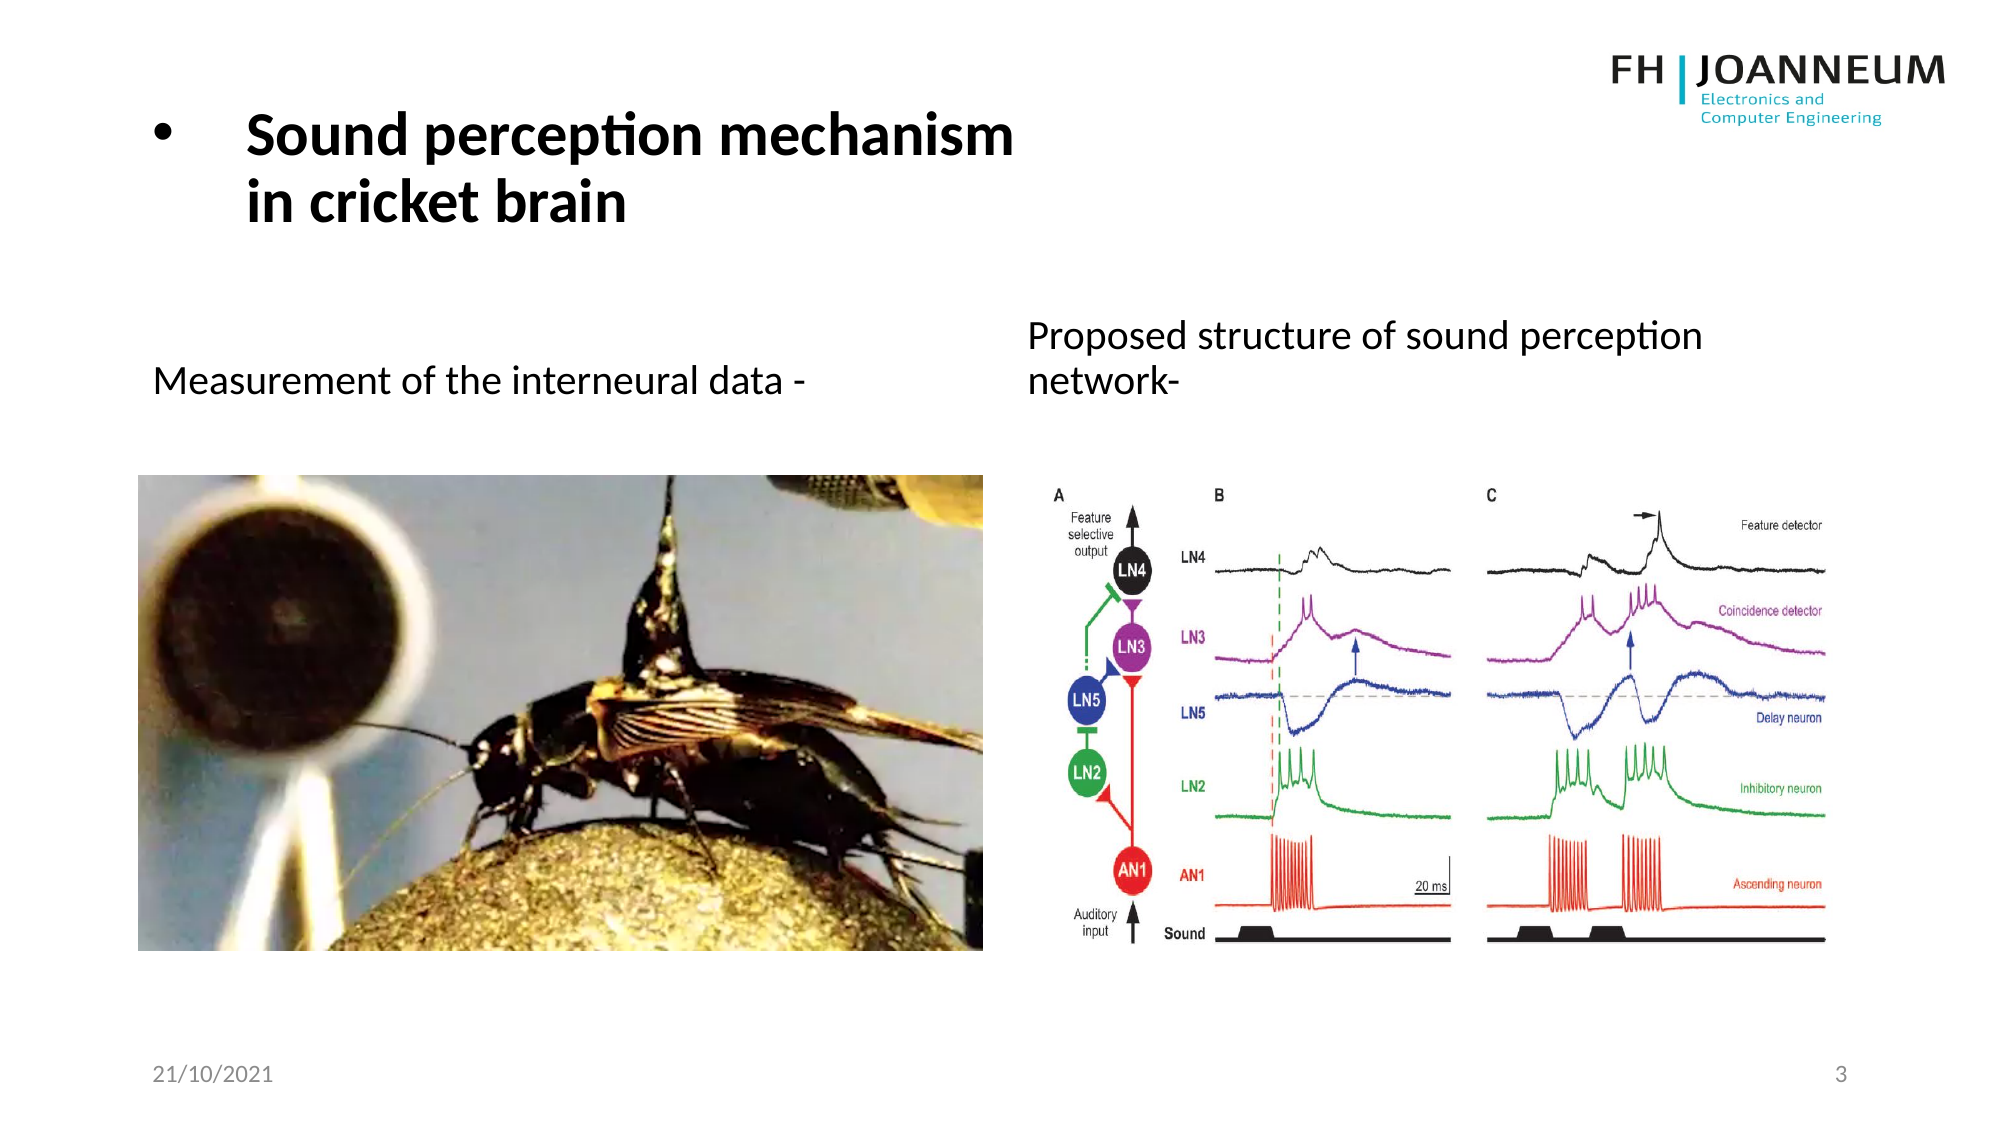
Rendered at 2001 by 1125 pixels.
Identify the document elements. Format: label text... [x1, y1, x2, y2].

picture [1557, 12, 2000, 152]
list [137, 474, 984, 951]
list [1012, 474, 1863, 951]
list Measurement of the interneural data - [137, 275, 984, 411]
title Sound perception mechanism in cricket brain [137, 59, 1863, 278]
list Proposed structure of sound perception network- [1012, 275, 1863, 411]
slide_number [137, 1042, 588, 1103]
slide_number 3 [1412, 1042, 1863, 1103]
